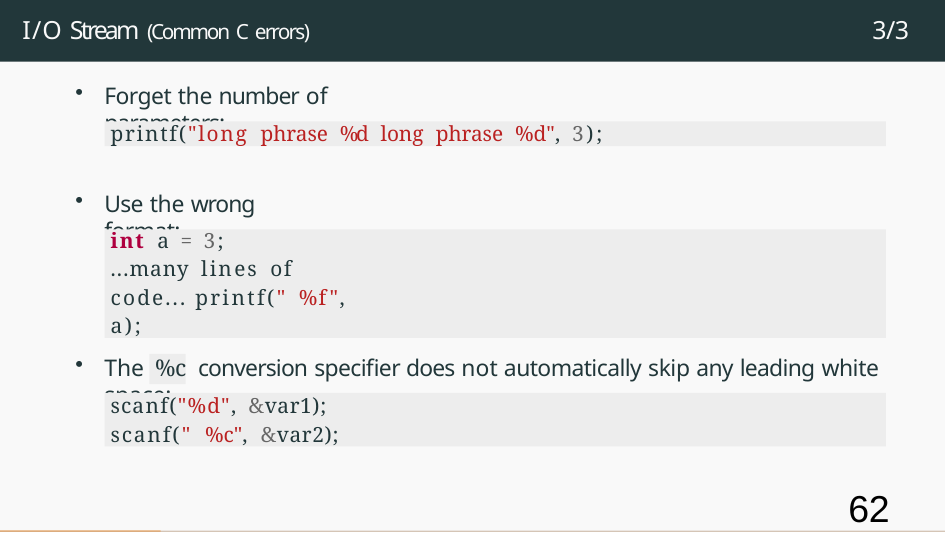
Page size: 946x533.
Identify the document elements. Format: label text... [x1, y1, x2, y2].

text_box Forget the number of parameters: [73, 79, 428, 137]
text_box 3/3 [870, 12, 916, 45]
text_box The %c conversion specifier does not automatically skip any leading white space: [73, 351, 887, 408]
title I/O Stream (Common C errors) [20, 12, 353, 104]
text_box Use the wrong format: [73, 187, 321, 245]
text_box scanf("%d", &var1); scanf(" %c", &var2); [104, 392, 886, 447]
text_box printf("long phrase %d long phrase %d", 3); [104, 121, 886, 147]
text_box int a = 3; ...many lines of code... printf(" %f", a); [104, 229, 886, 338]
